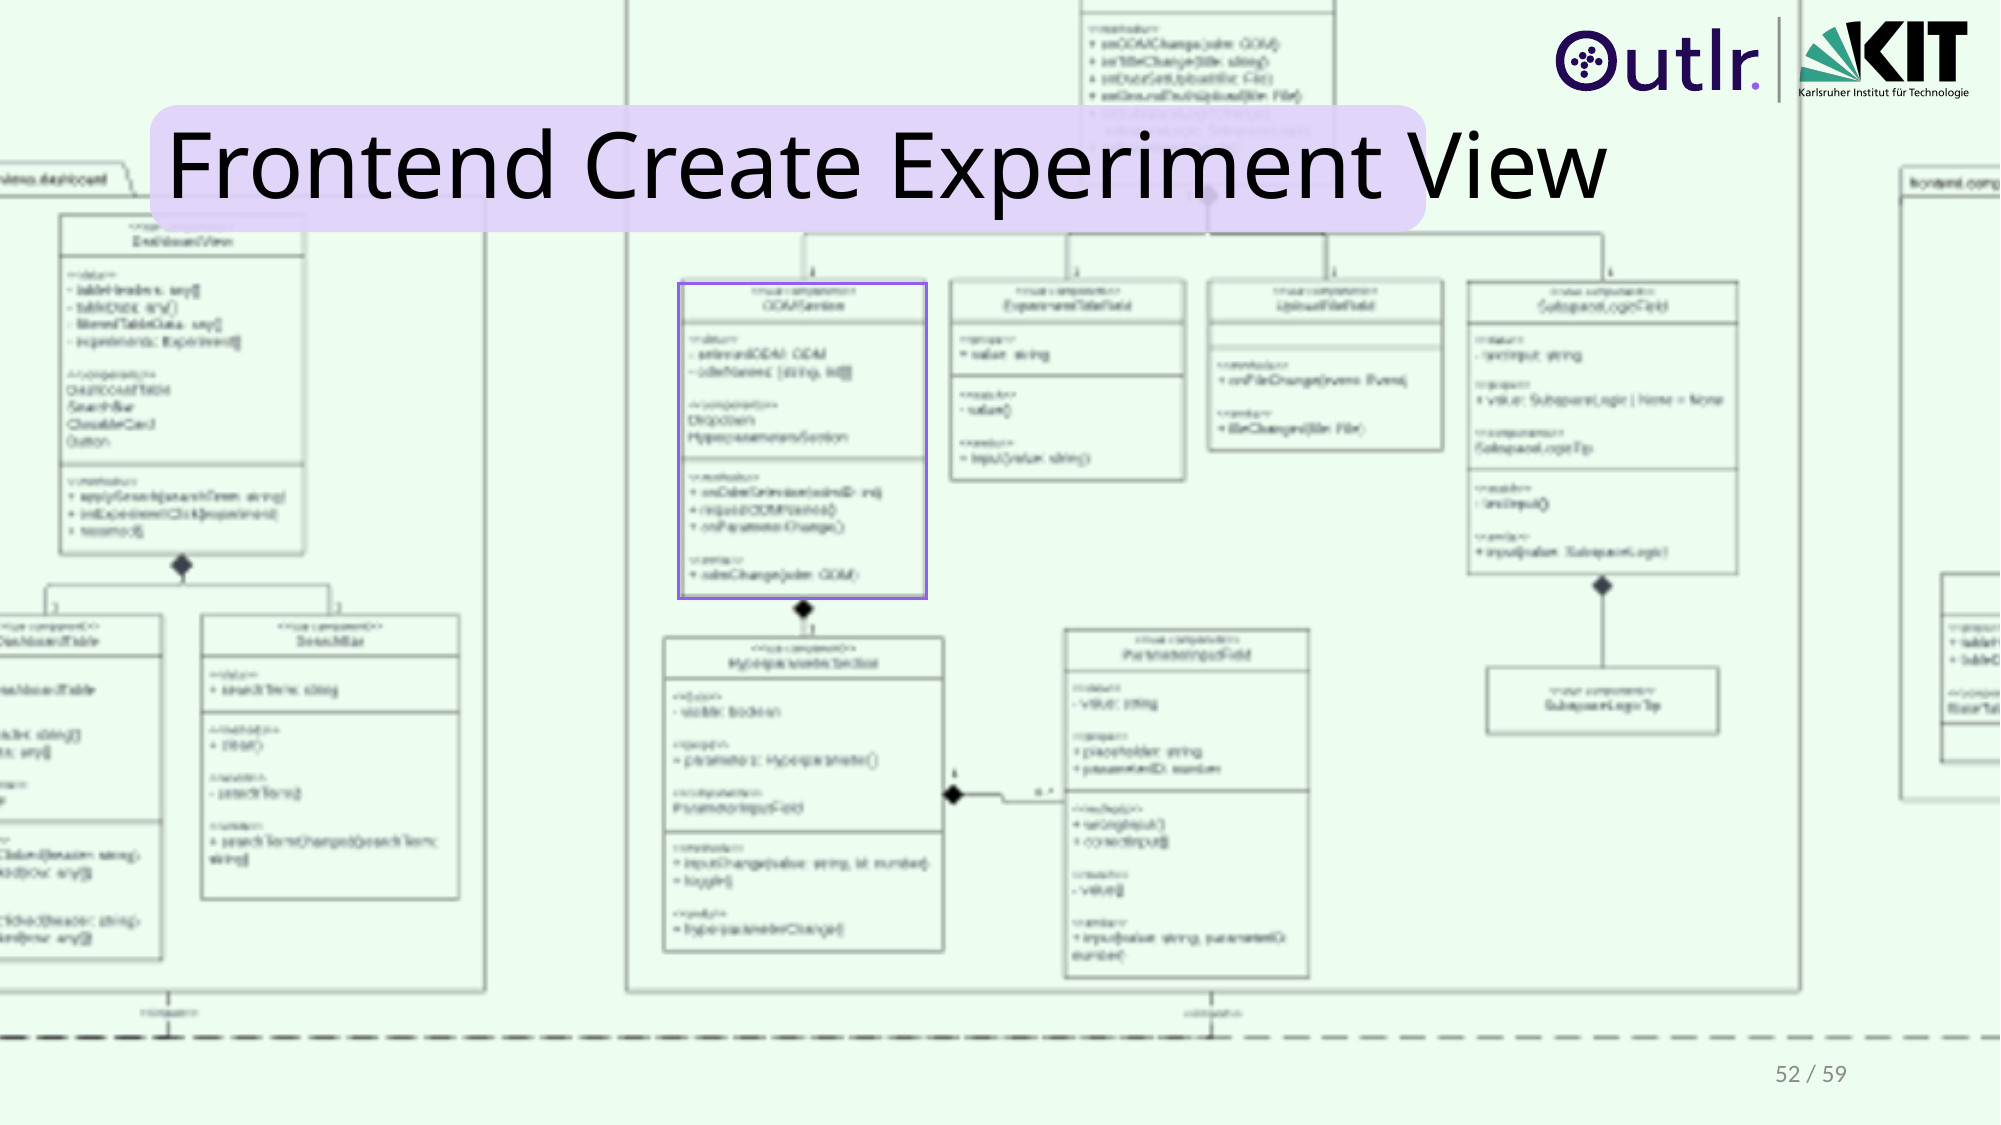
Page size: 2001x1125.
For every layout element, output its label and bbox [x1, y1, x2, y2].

list [0, 0, 2000, 1125]
